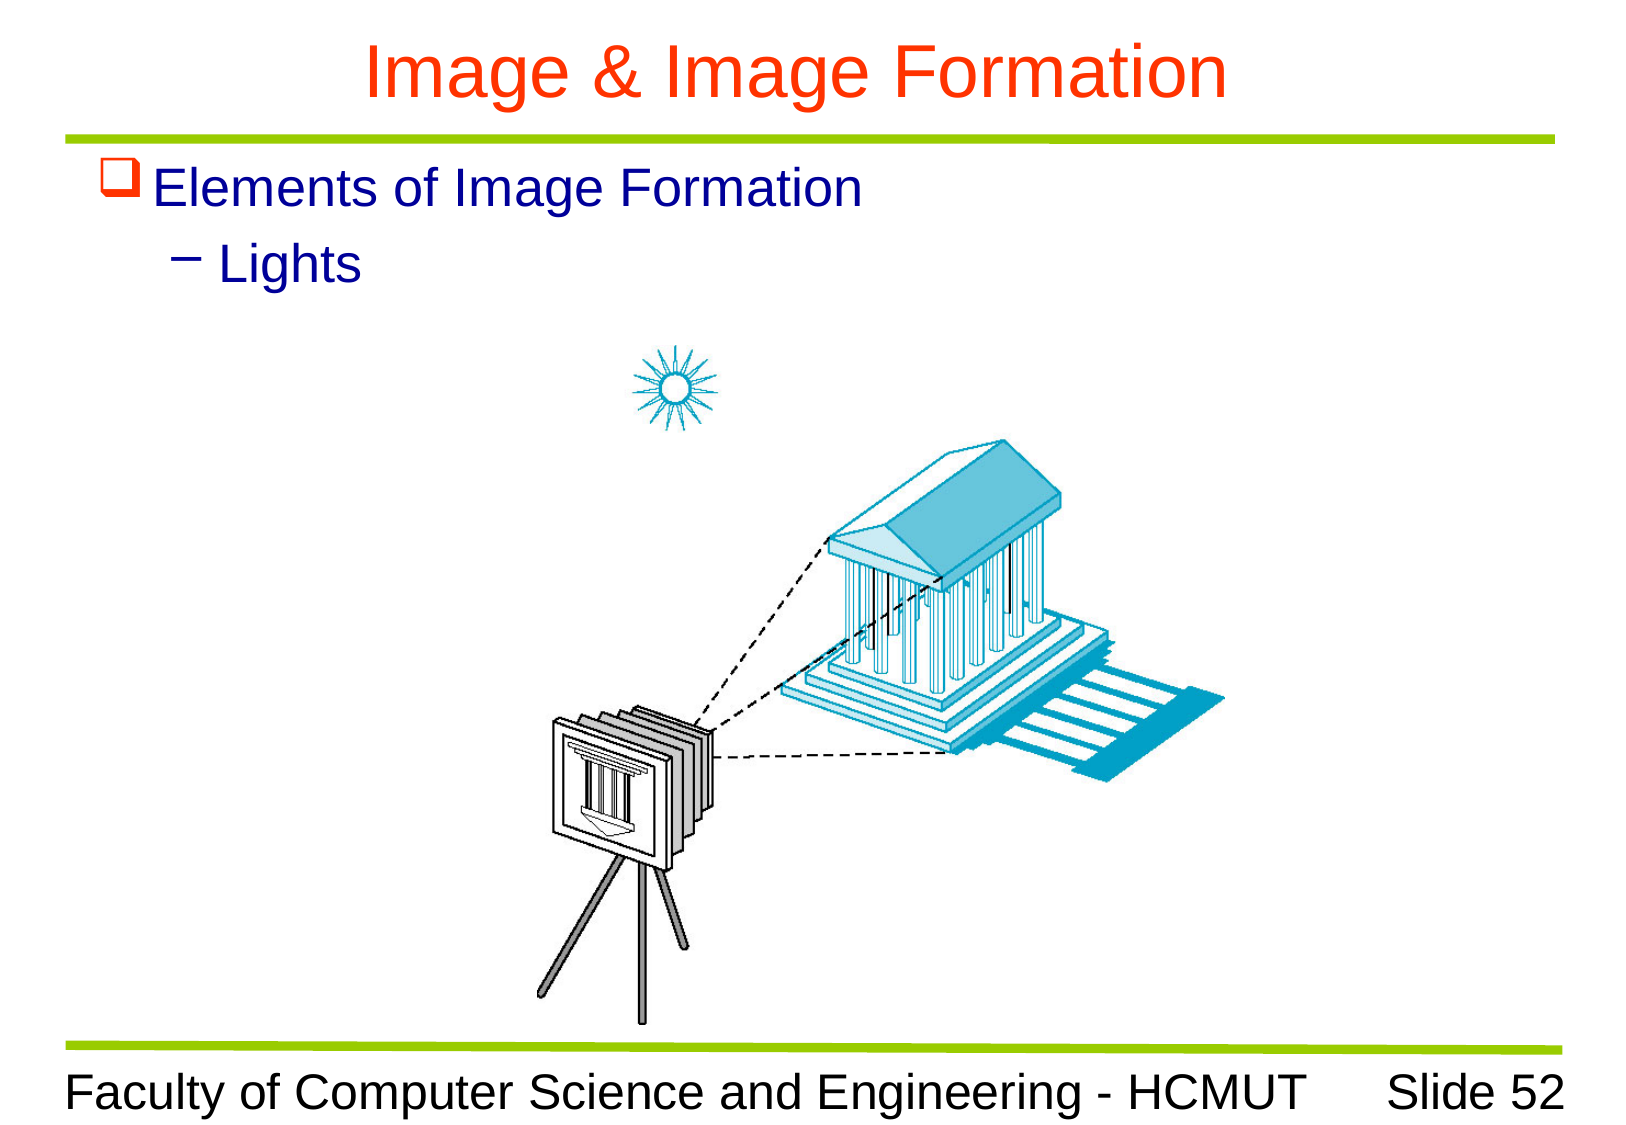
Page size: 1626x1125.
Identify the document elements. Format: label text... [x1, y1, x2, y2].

picture [537, 345, 1226, 1026]
list Elements of Image Formation Lights [81, 144, 1544, 1033]
title Image & Image Formation [50, 15, 1544, 121]
